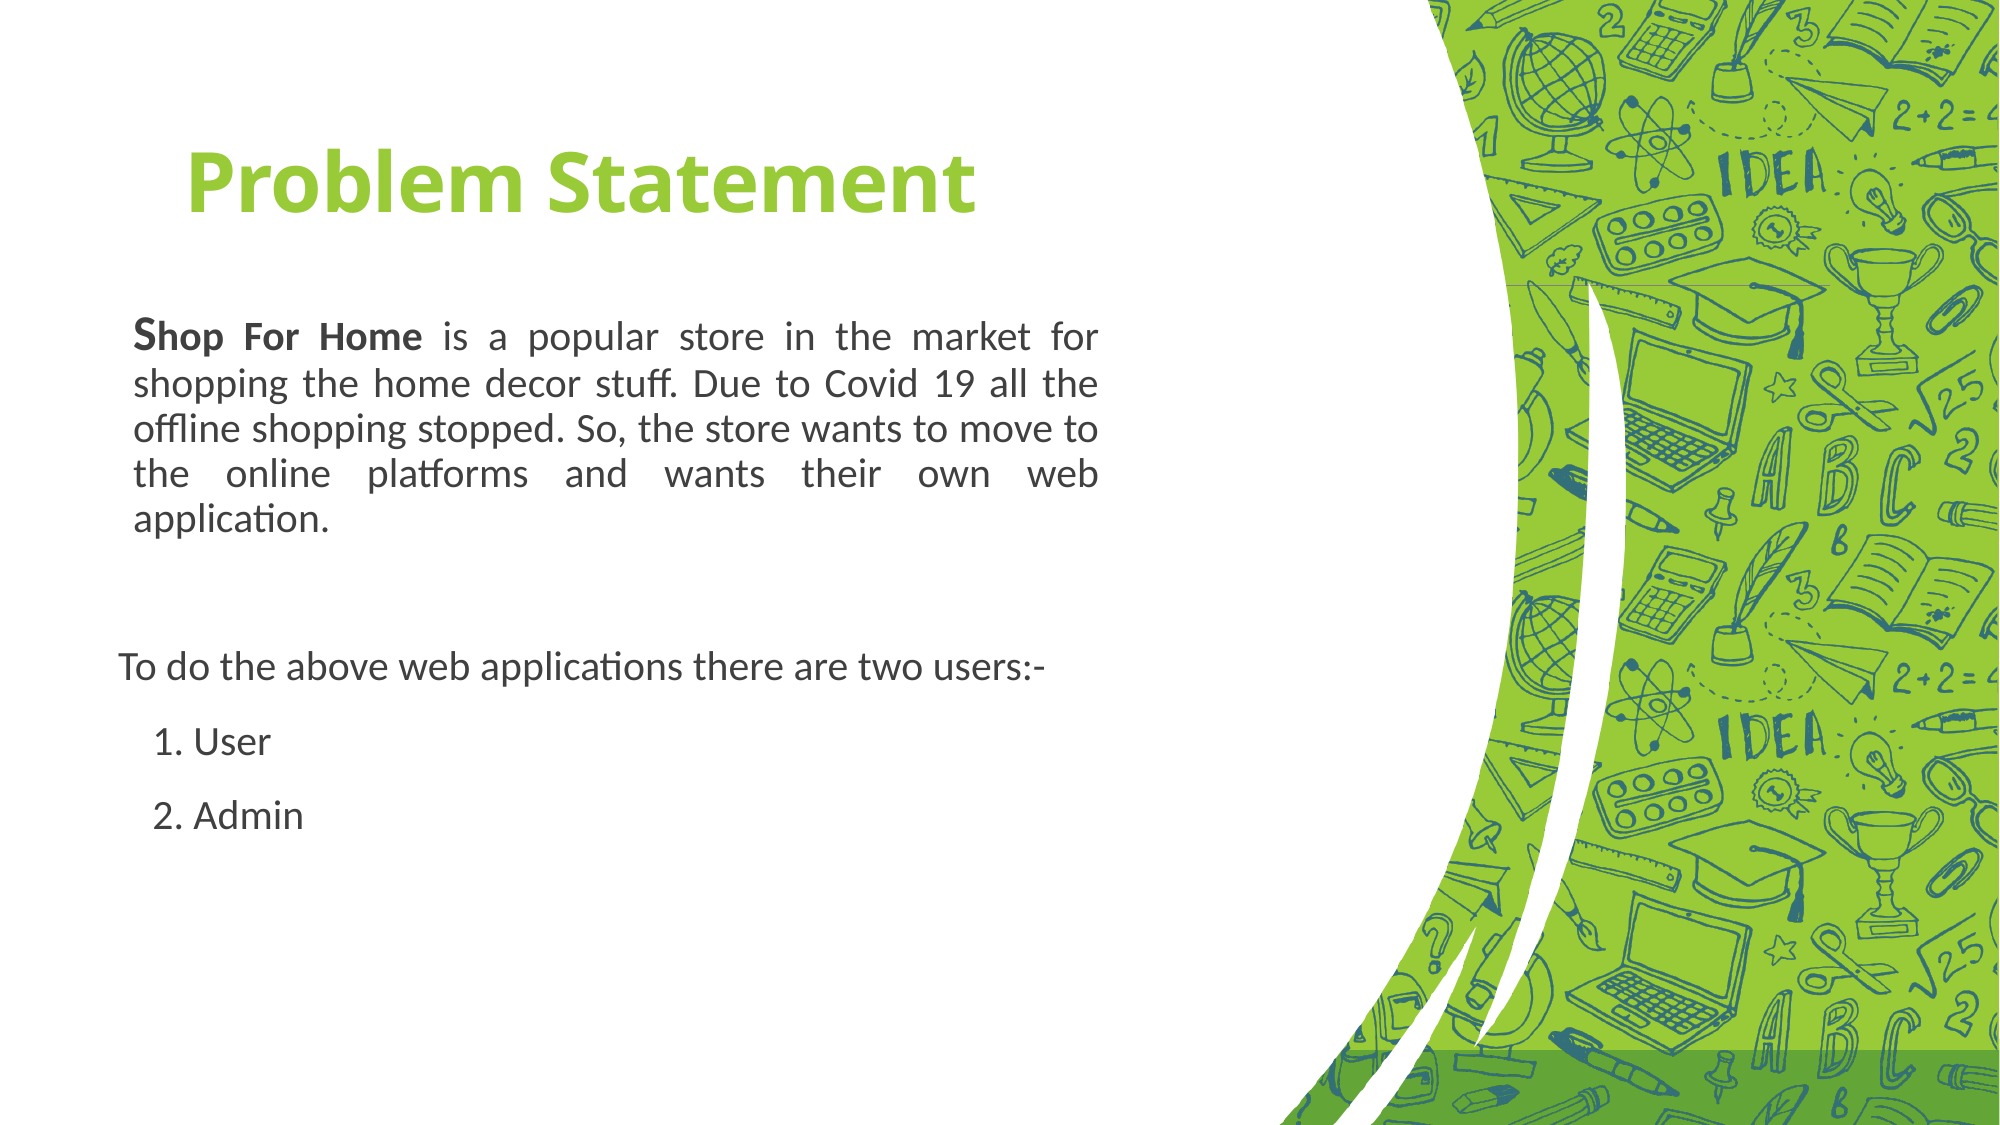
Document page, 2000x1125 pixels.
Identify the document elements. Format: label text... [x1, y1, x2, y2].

list Shop For Home is a popular store in the market for shopping the home decor stuff. Due to Covid 19 all the offline shopping stopped. So, the store wants to move to the online platforms and wants their own web application. To do the above web applications there are two users:- 1. User 2. Admin [118, 299, 1100, 1034]
title Problem Statement [124, 137, 1038, 299]
picture [0, 0, 1998, 1125]
